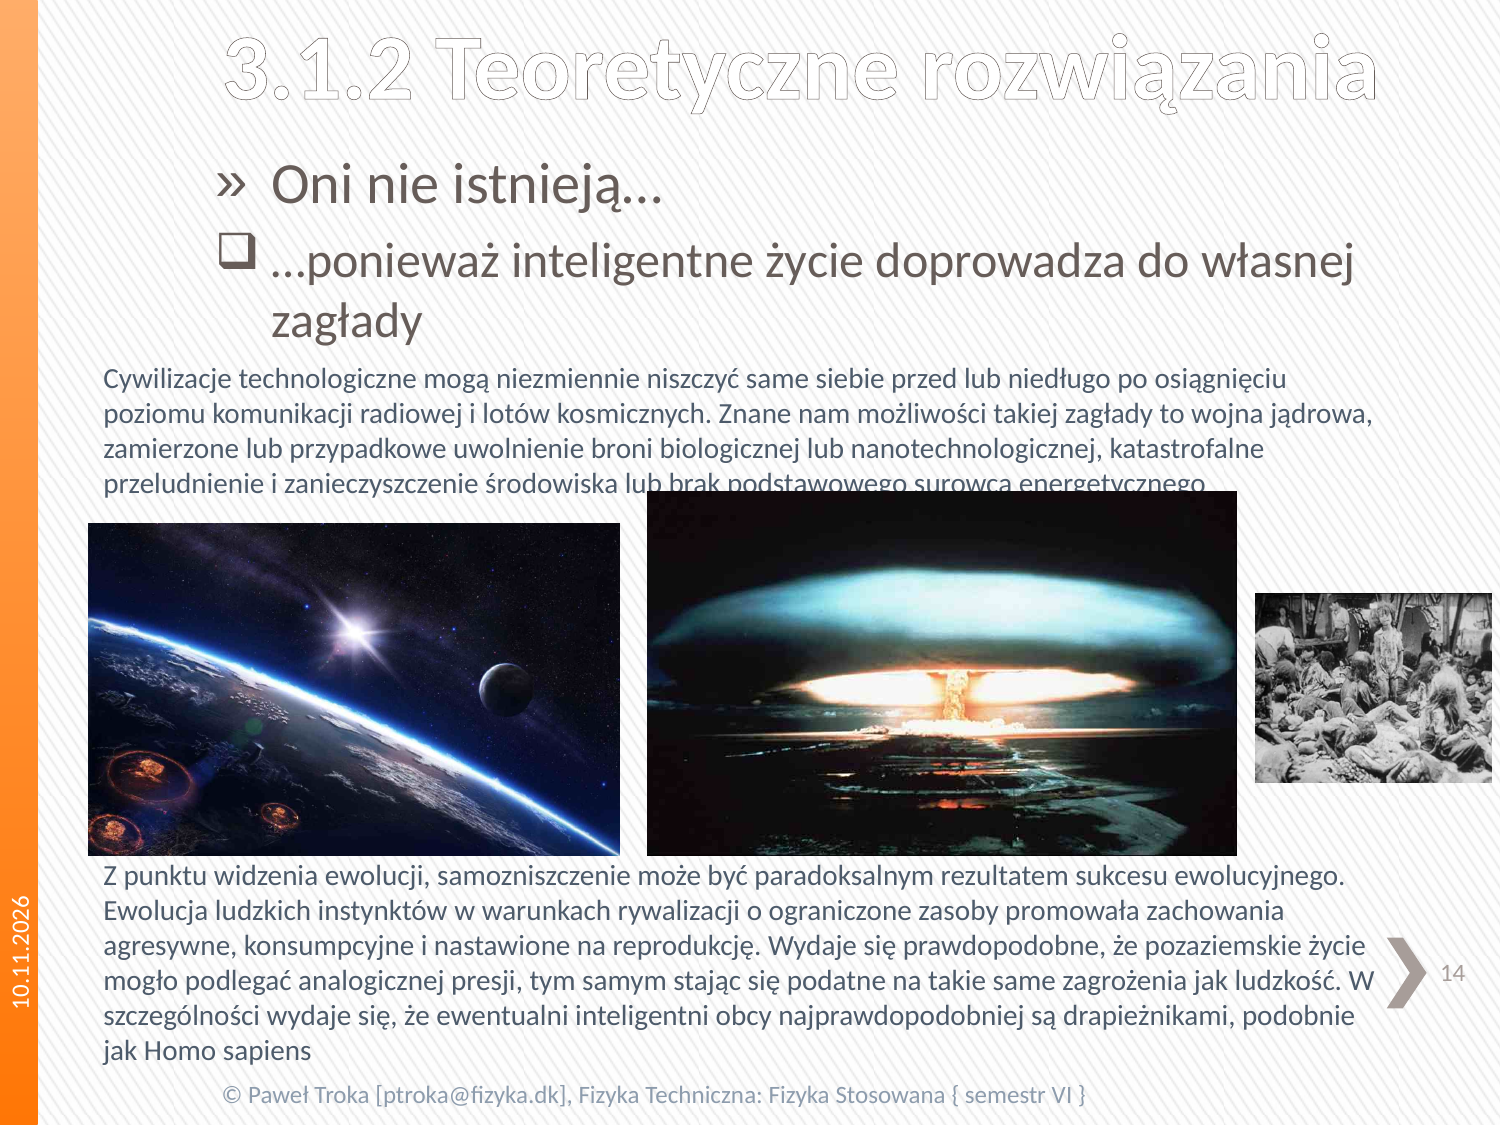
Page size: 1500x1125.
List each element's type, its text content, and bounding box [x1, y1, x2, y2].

picture [1254, 593, 1492, 783]
footer © Paweł Troka [ptroka@fizyka.dk], Fizyka Techniczna: Fizyka Stosowana { semestr VI } [206, 1074, 1382, 1113]
slide_number 14 [1425, 941, 1488, 1002]
title 3.1.2 Teoretyczne rozwiązania [206, 0, 1447, 126]
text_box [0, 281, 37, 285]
list Oni nie istnieją… [200, 137, 1425, 220]
text_box …ponieważ inteligentne życie doprowadza do własnej zagłady [200, 220, 1426, 368]
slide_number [0, 594, 38, 1026]
picture [88, 522, 620, 856]
text_box Cywilizacje technologiczne mogą niezmiennie niszczyć same siebie przed lub niedługo po osiągnięciu poziomu komunikacji radiowej i lotów kosmicznych. Znane nam możliwości takiej zagłady to wojna jądrowa, zamierzone lub przypadkowe uwolnienie broni biologicznej lub nanotechnologicznej, katastrofalne przeludnienie i zanieczyszczenie środowiska lub brak podstawowego surowca energetycznego Z punktu widzenia ewolucji, samozniszczenie może być paradoksalnym rezultatem sukcesu ewolucyjnego. Ewolucja ludzkich instynktów w warunkach rywalizacji o ograniczone zasoby promowała zachowania agresywne, konsumpcyjne i nastawione na reprodukcję. Wydaje się prawdopodobne, że pozaziemskie życie mogło podlegać analogicznej presji, tym samym stając się podatne na takie same zagrożenia jak ludzkość. W szczególności wydaje się, że ewentualni inteligentni obcy najprawdopodobniej są drapieżnikami, podobnie jak Homo sapiens [88, 351, 1402, 1074]
picture [646, 491, 1237, 856]
